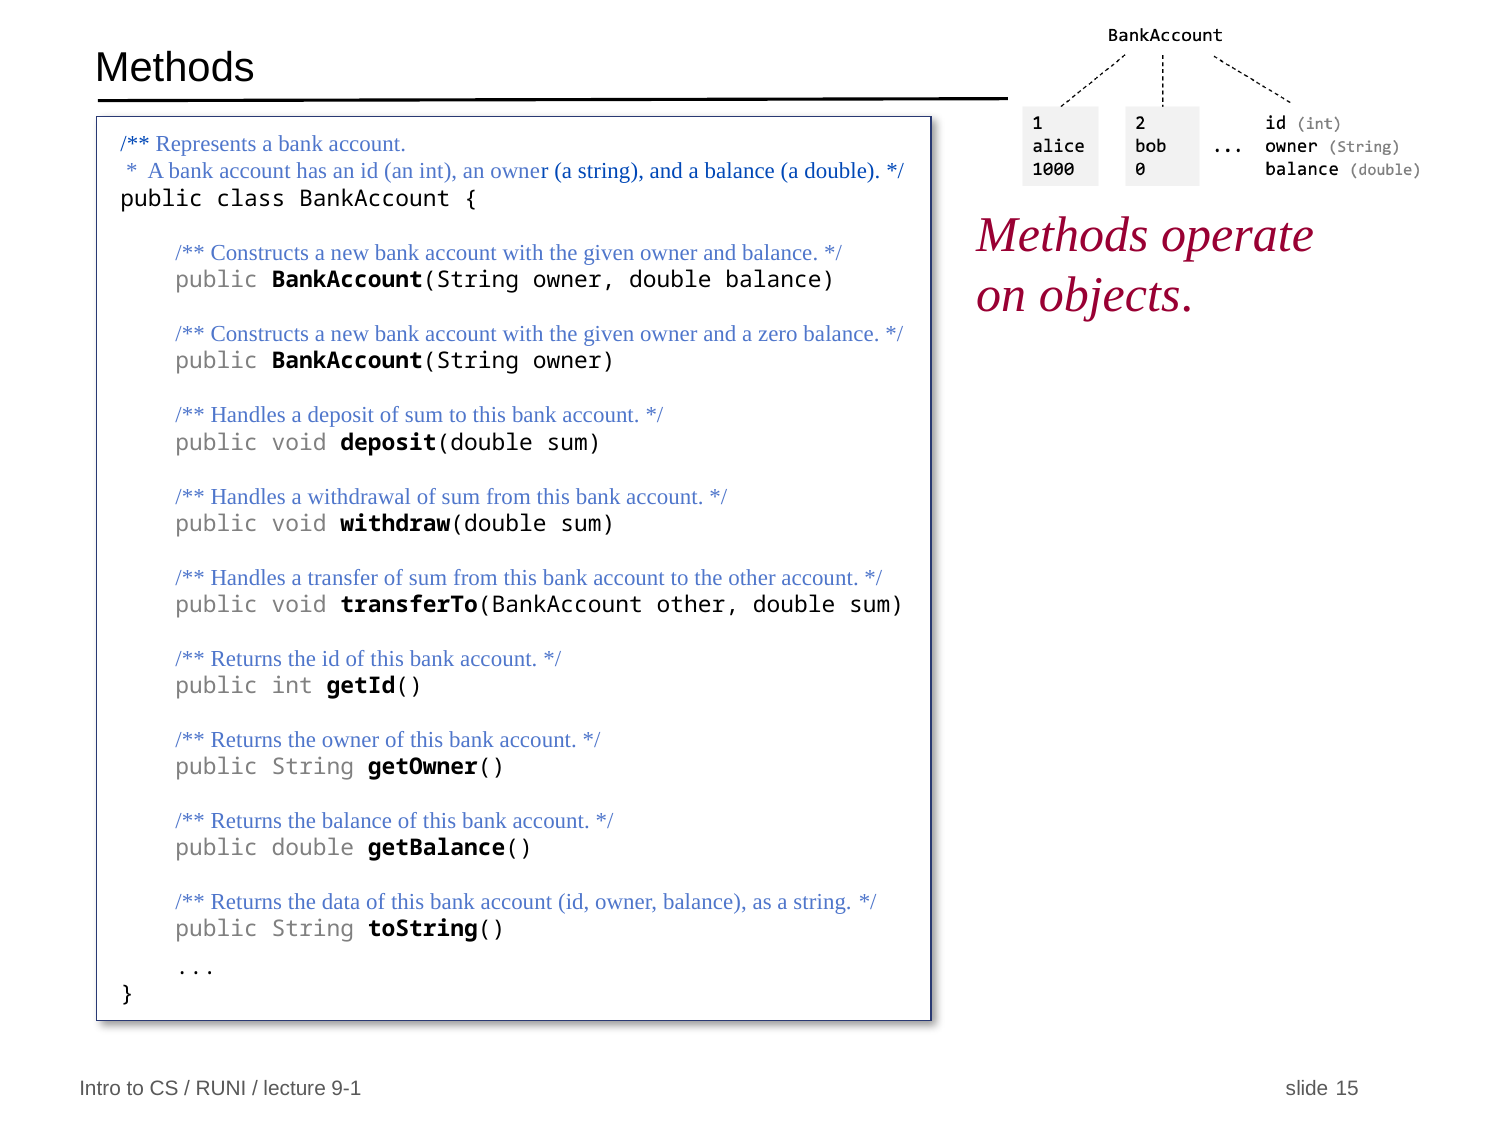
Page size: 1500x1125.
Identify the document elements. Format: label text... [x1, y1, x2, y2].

text_box /** Represents a bank account. * A bank account has an id (an int), an owner (a string), and a balance (a double). */ public class BankAccount { /** Constructs a new bank account with the given owner and balance. */ public BankAccount(String owner, double balance) /** Constructs a new bank account with the given owner and a zero balance. */ public BankAccount(String owner) /** Handles a deposit of sum to this bank account. */ public void deposit(double sum) /** Handles a withdrawal of sum from this bank account. */ public void withdraw(double sum) /** Handles a transfer of sum from this bank account to the other account. */ public void transferTo(BankAccount other, double sum) /** Returns the id of this bank account. */ public int getId() /** Returns the owner of this bank account. */ public String getOwner() /** Returns the balance of this bank account. */ public double getBalance() /** Returns the data of this bank account (id, owner, balance), as a string. */ public String toString() ... } [96, 116, 932, 1021]
title Methods [79, 33, 1002, 109]
picture [1008, 22, 1428, 195]
text_box Methods operate on objects. [943, 193, 1371, 325]
